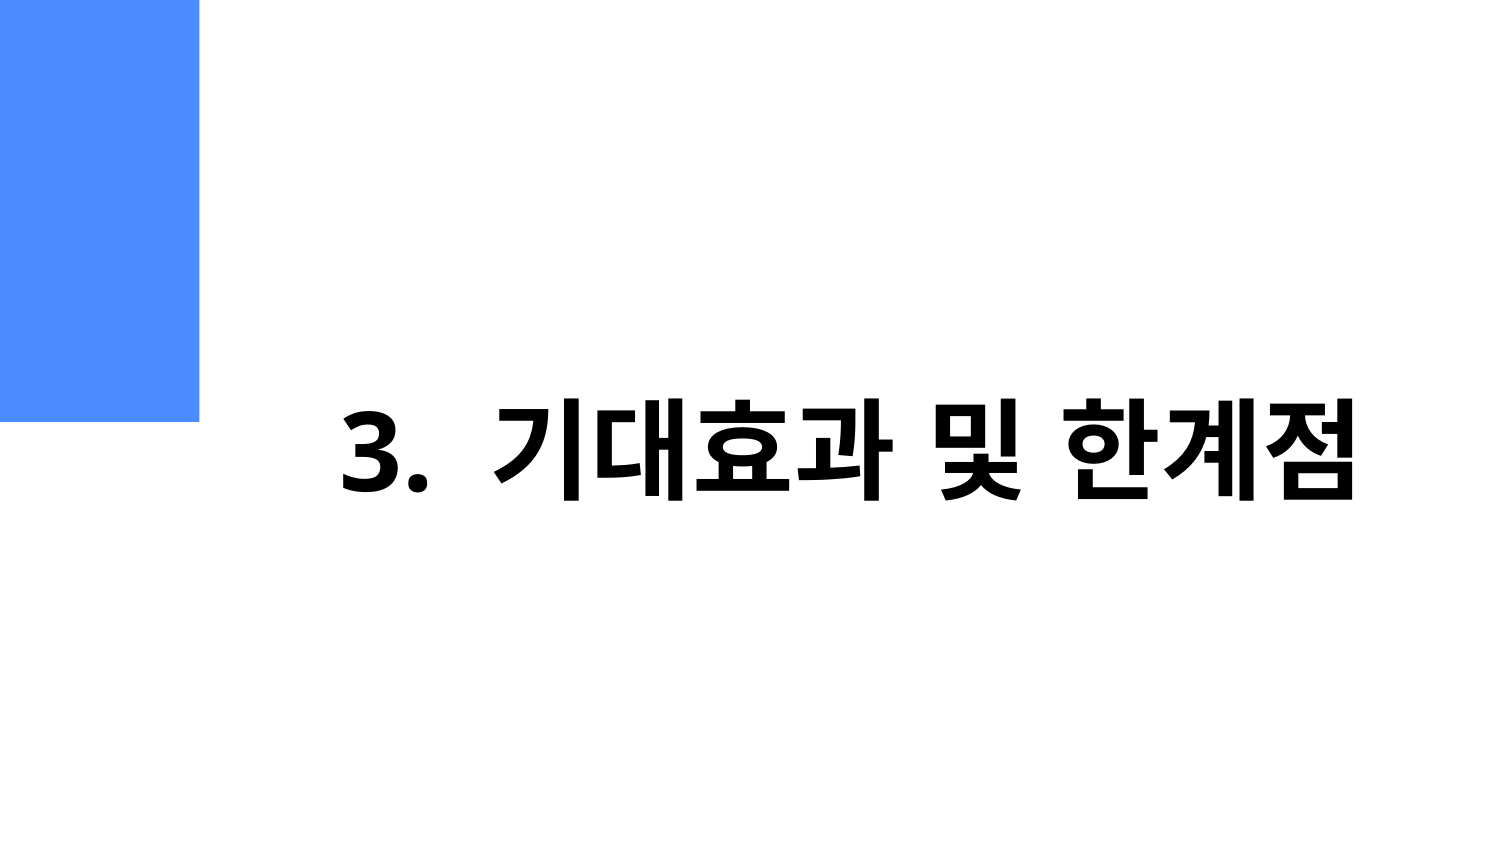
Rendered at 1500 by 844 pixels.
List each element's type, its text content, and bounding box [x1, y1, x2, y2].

title 3. 기대효과 및 한계점 [269, 192, 1381, 529]
